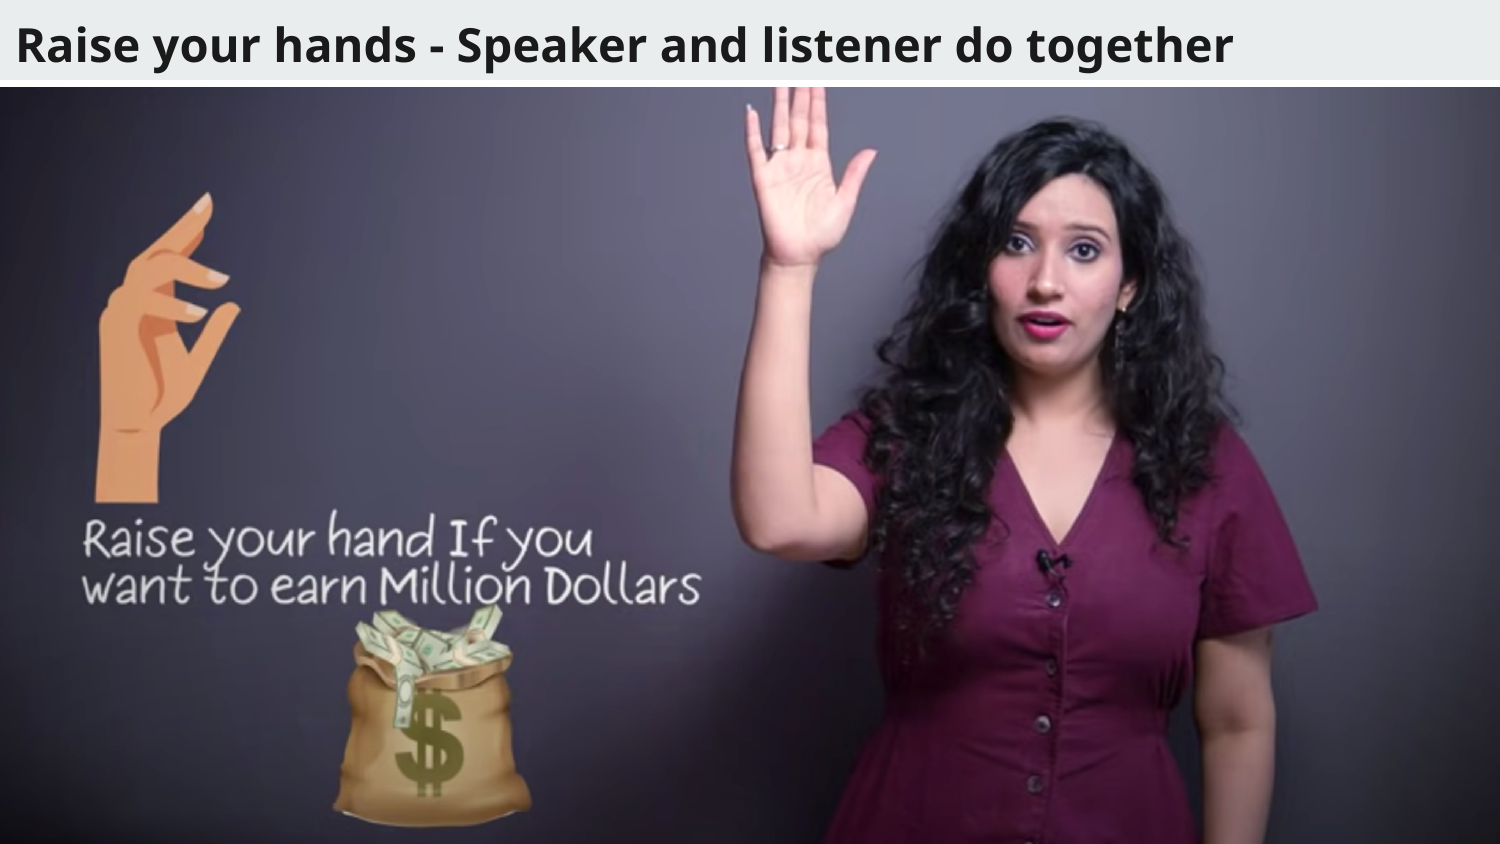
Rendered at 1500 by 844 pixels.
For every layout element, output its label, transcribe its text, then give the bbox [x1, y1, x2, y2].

picture [0, 87, 1500, 844]
title Raise your hands - Speaker and listener do together [0, 0, 1262, 86]
